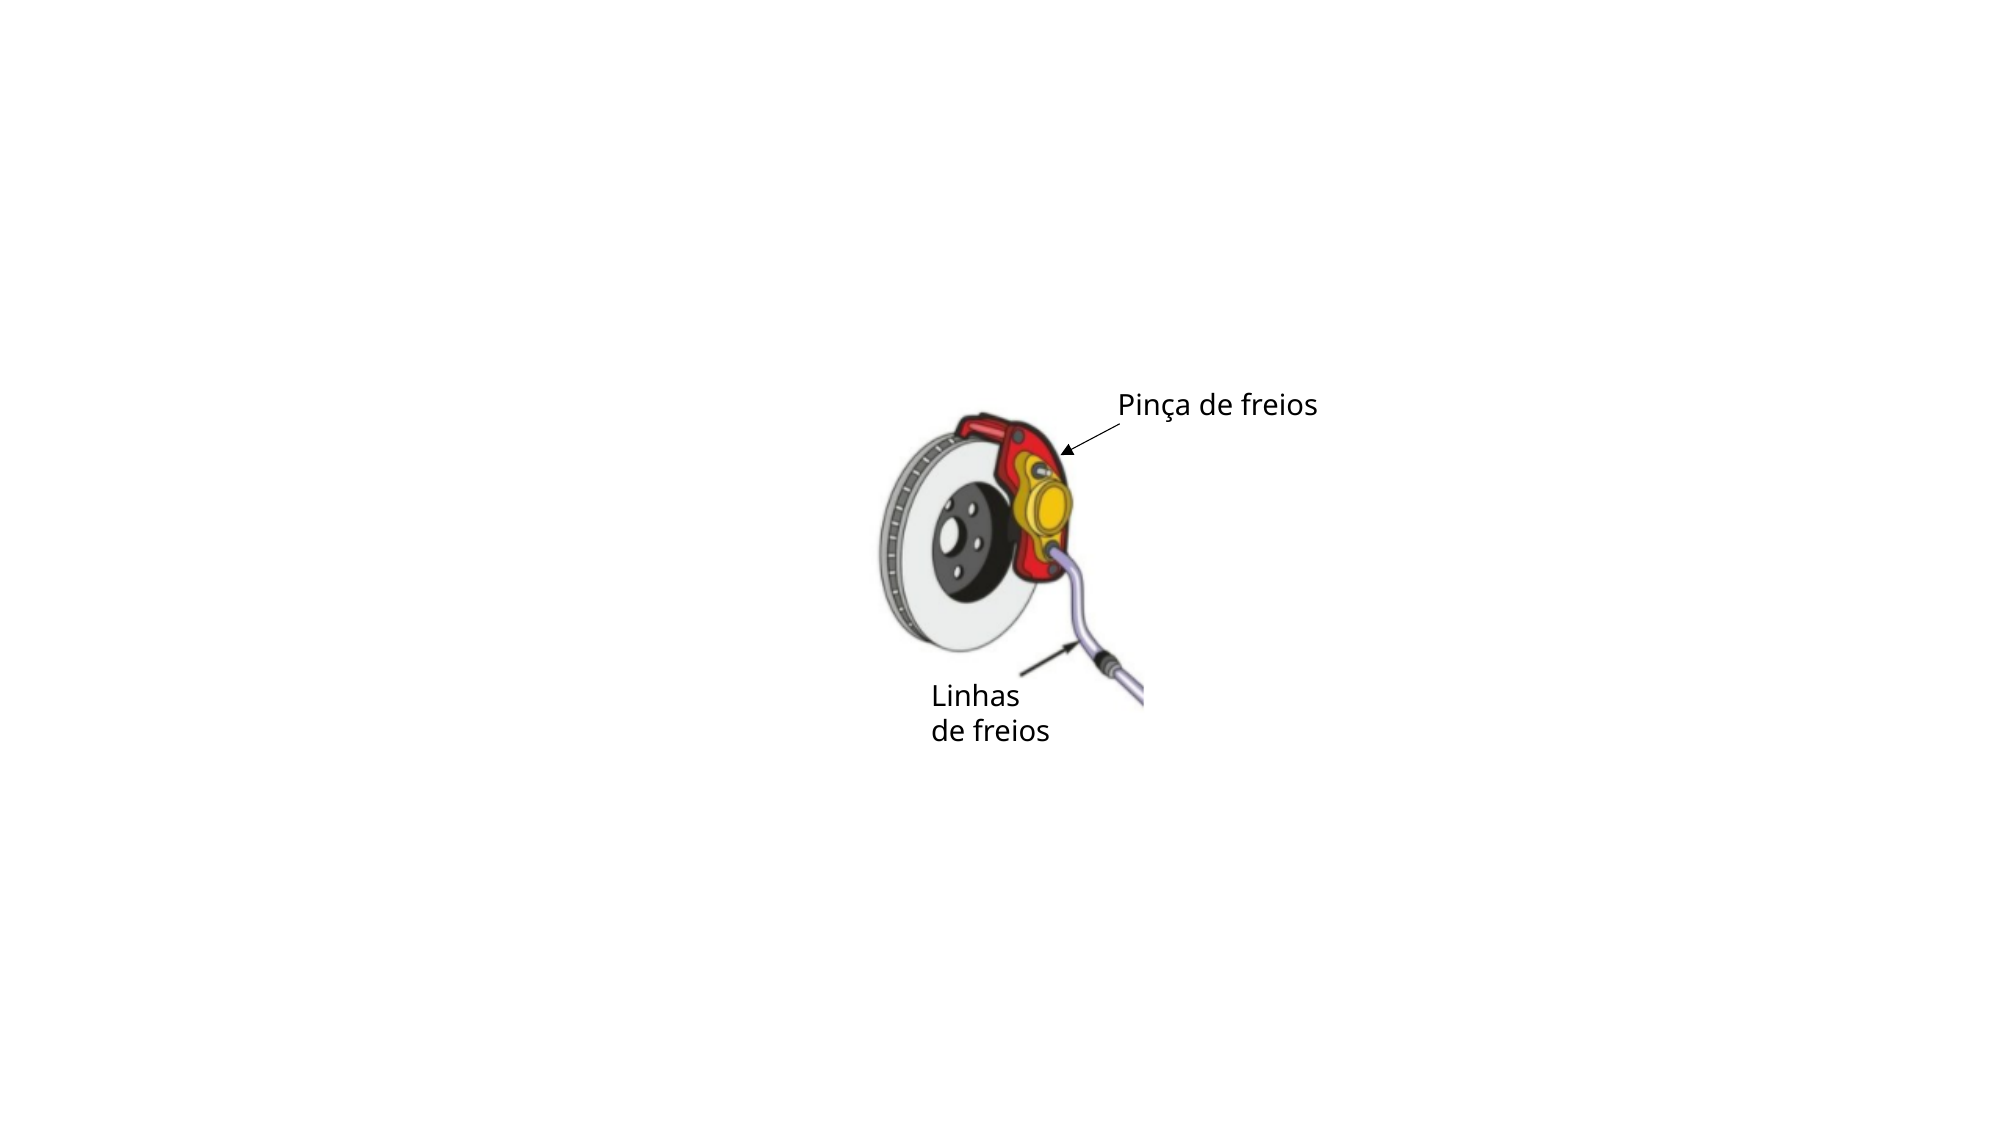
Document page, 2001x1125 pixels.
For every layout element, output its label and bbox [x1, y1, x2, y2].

text_box [649, 378, 1332, 756]
